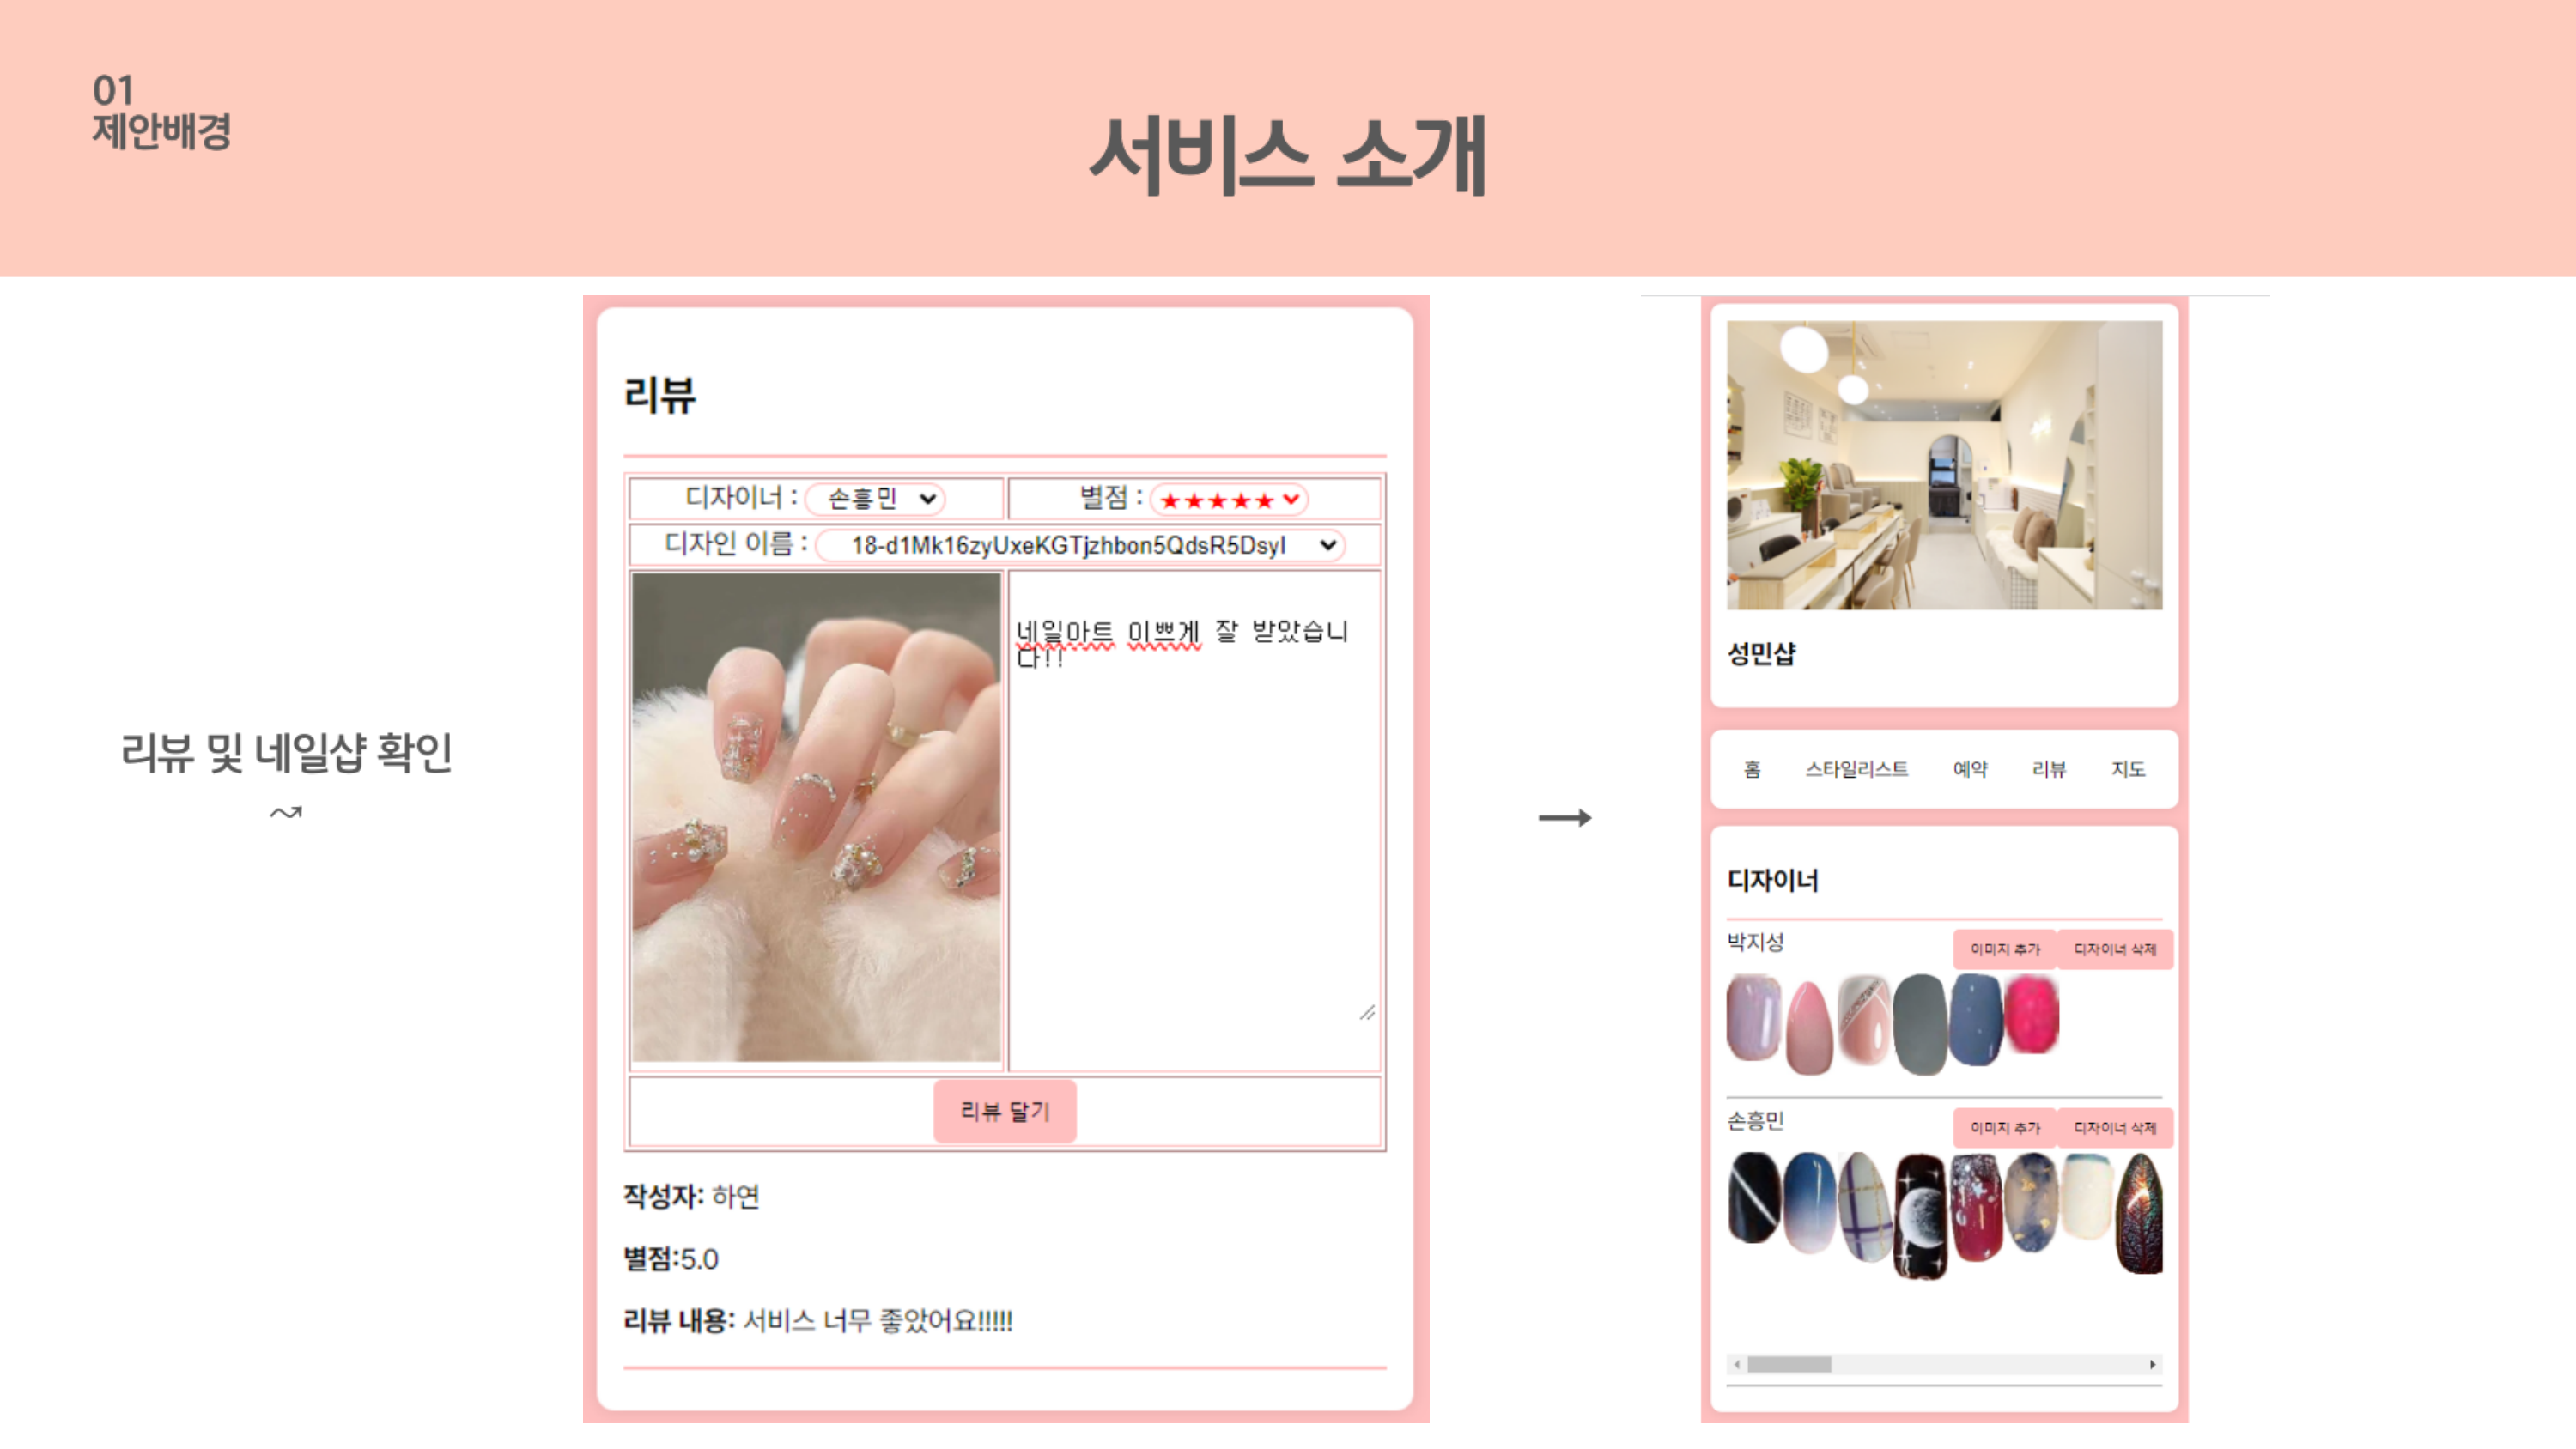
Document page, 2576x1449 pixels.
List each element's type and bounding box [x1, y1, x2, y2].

text_box [0, 0, 2576, 277]
picture [81, 52, 266, 197]
text_box [583, 295, 1430, 1424]
text_box [1640, 295, 2270, 1424]
picture [1509, 727, 1655, 912]
picture [614, 64, 1789, 297]
picture [50, 710, 519, 863]
